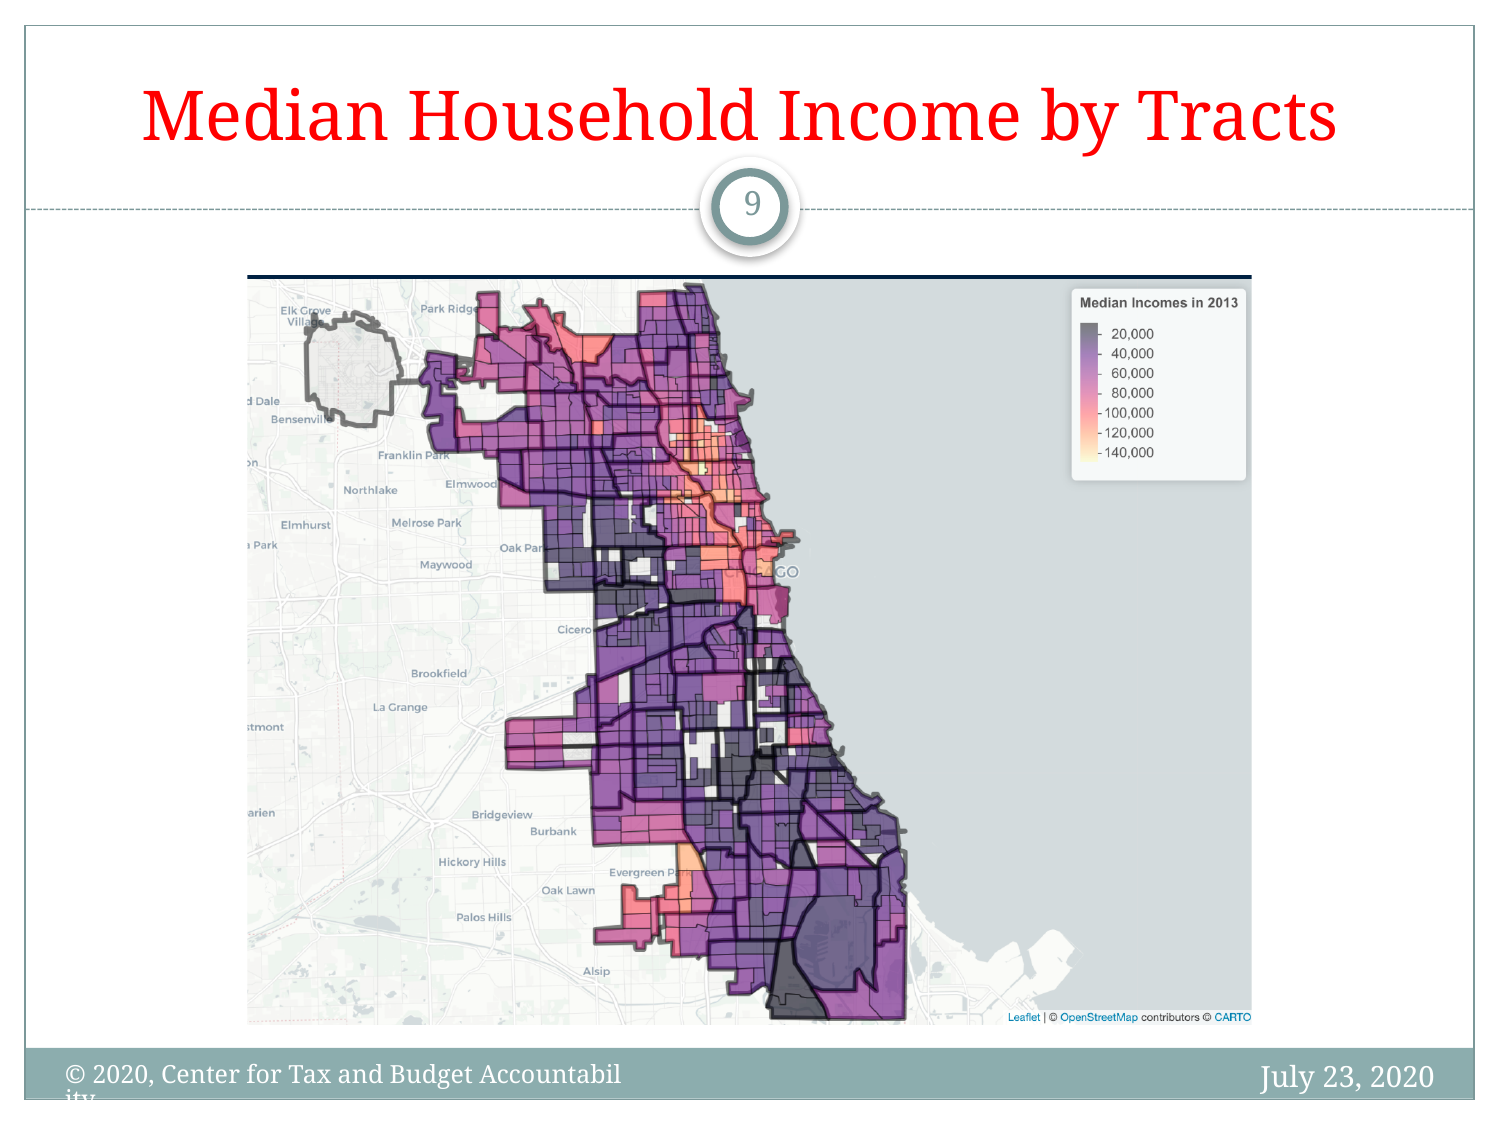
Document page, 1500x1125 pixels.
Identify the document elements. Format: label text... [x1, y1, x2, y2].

footer © 2020, Center for Tax and Budget Accountability [50, 1051, 638, 1112]
title Median Household Income by Tracts [49, 37, 1450, 162]
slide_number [950, 1050, 1450, 1111]
slide_number 9 [715, 168, 791, 241]
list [247, 274, 1252, 1026]
